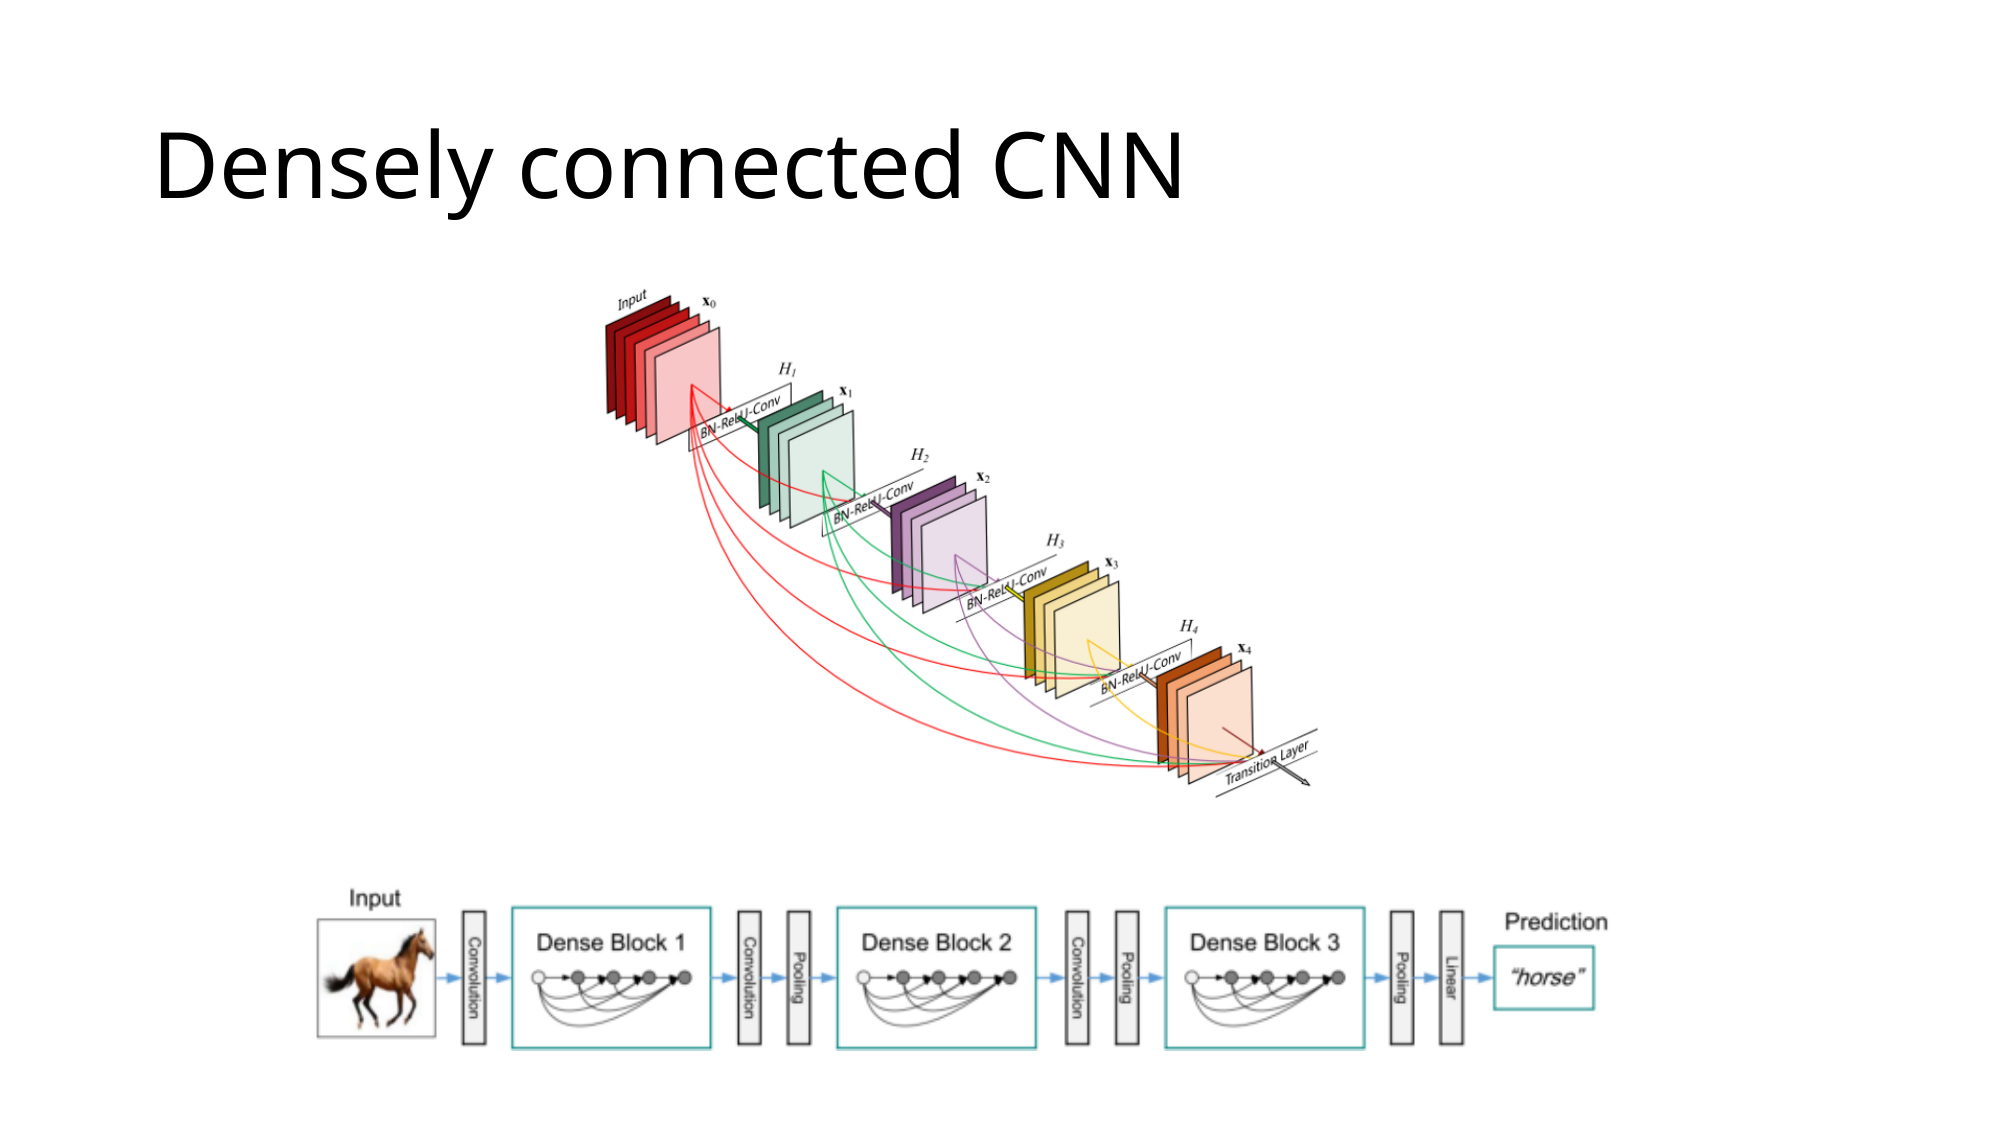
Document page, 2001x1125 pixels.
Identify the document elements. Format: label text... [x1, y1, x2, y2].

picture [594, 277, 1326, 805]
title Densely connected CNN [137, 59, 1863, 278]
picture [306, 881, 1615, 1051]
